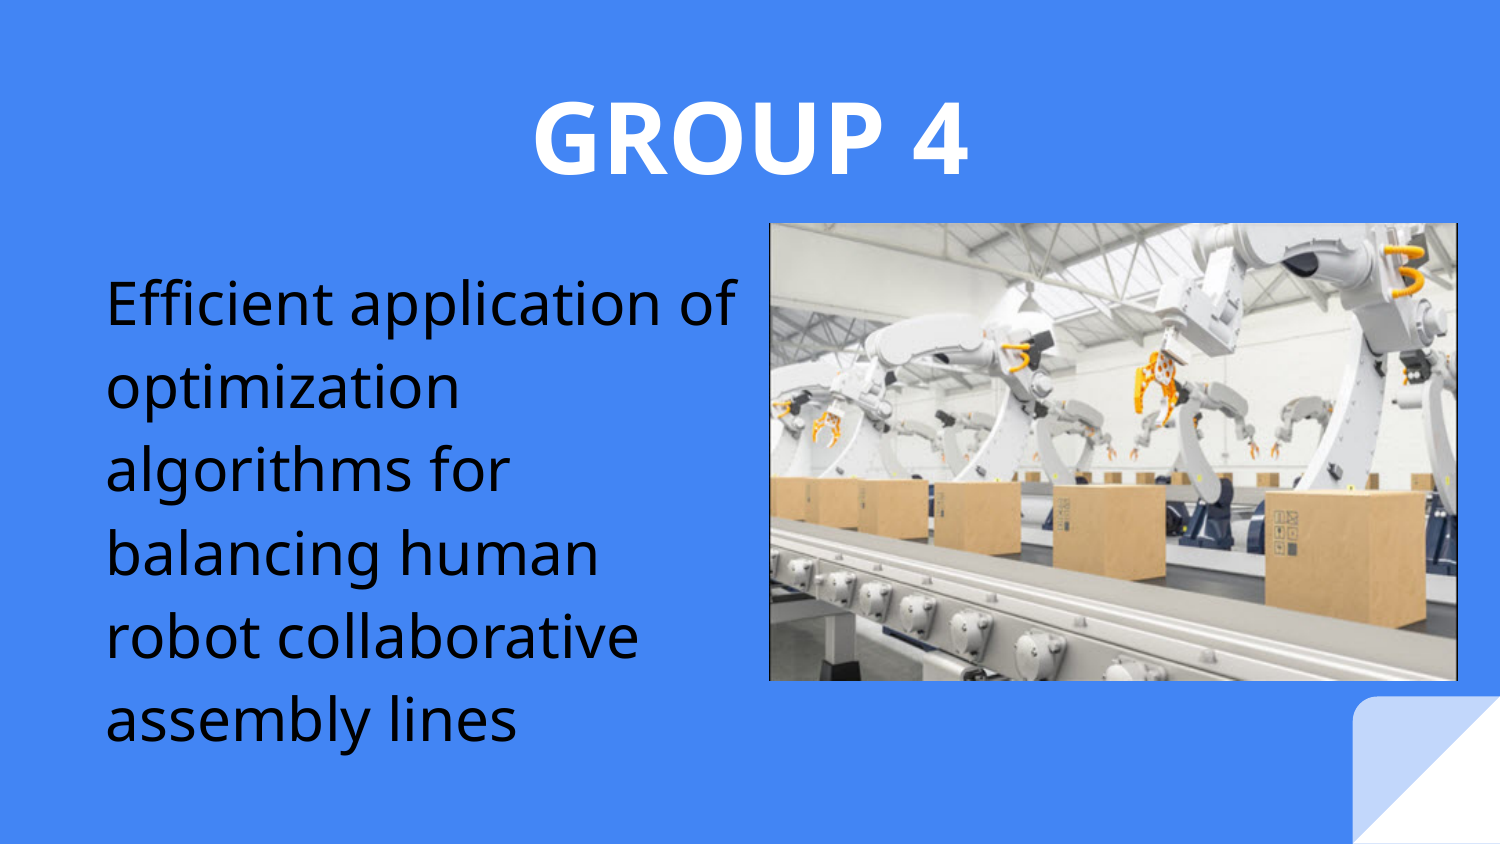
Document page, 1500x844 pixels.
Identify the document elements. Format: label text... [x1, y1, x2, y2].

title GROUP 4 [75, 56, 1425, 210]
picture [768, 223, 1458, 681]
subtitle Efficient application of optimization algorithms for balancing human robot collaborative assembly lines [90, 238, 762, 769]
